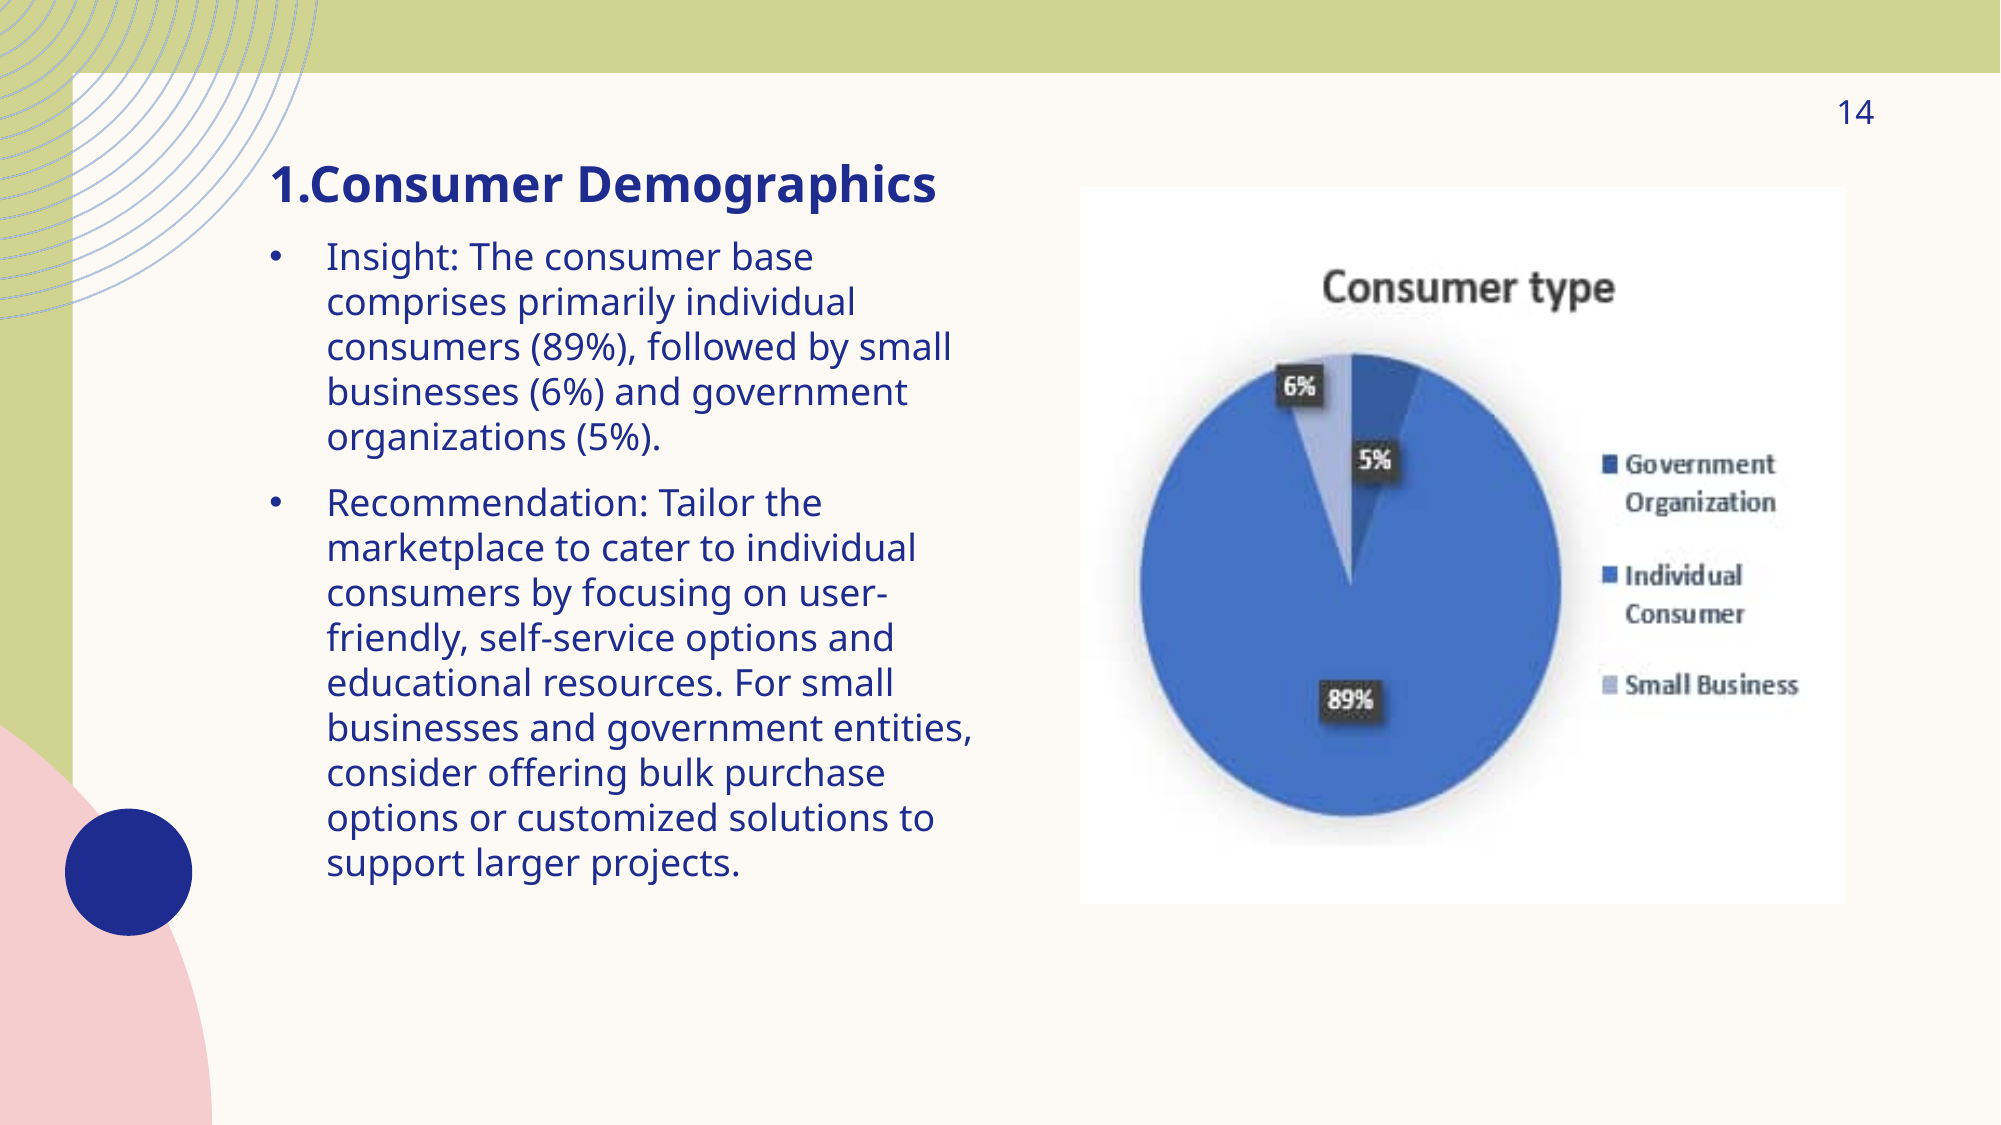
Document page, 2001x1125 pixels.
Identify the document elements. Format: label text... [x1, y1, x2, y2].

slide_number 14 [1712, 75, 1875, 153]
list 1.Consumer Demographics Insight: The consumer base comprises primarily individual consumers (89%), followed by small businesses (6%) and government organizations (5%). Recommendation: Tailor the marketplace to cater to individual consumers by focusing on user-friendly, self-service options and educational resources. For small businesses and government entities, consider offering bulk purchase options or customized solutions to support larger projects. [254, 152, 1019, 1028]
picture [0, 0, 2001, 785]
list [1080, 187, 1845, 904]
